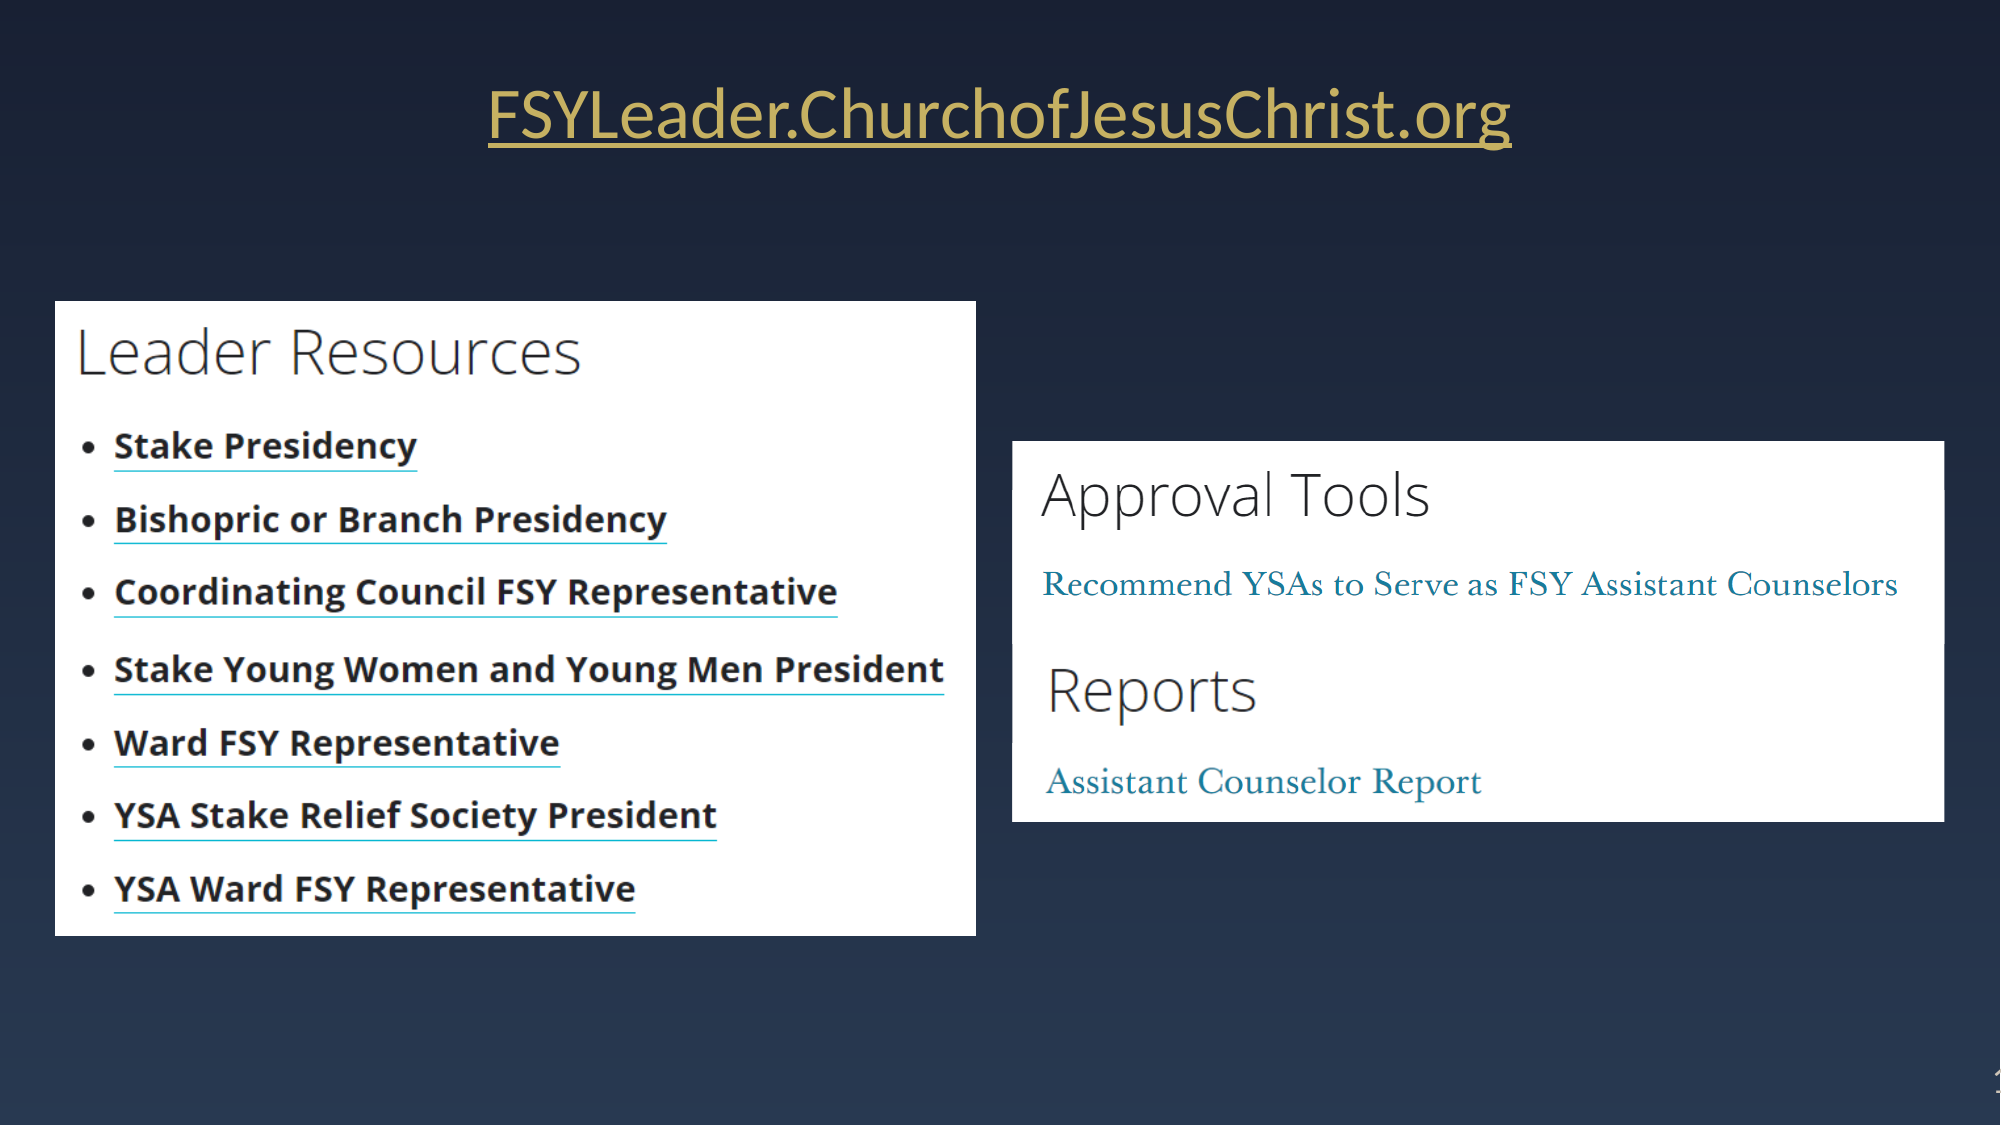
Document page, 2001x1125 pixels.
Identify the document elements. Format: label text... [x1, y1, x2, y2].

picture [1011, 440, 1945, 822]
text_box FSYLeader.ChurchofJesusChrist.org [0, 57, 2000, 161]
picture [55, 301, 976, 936]
